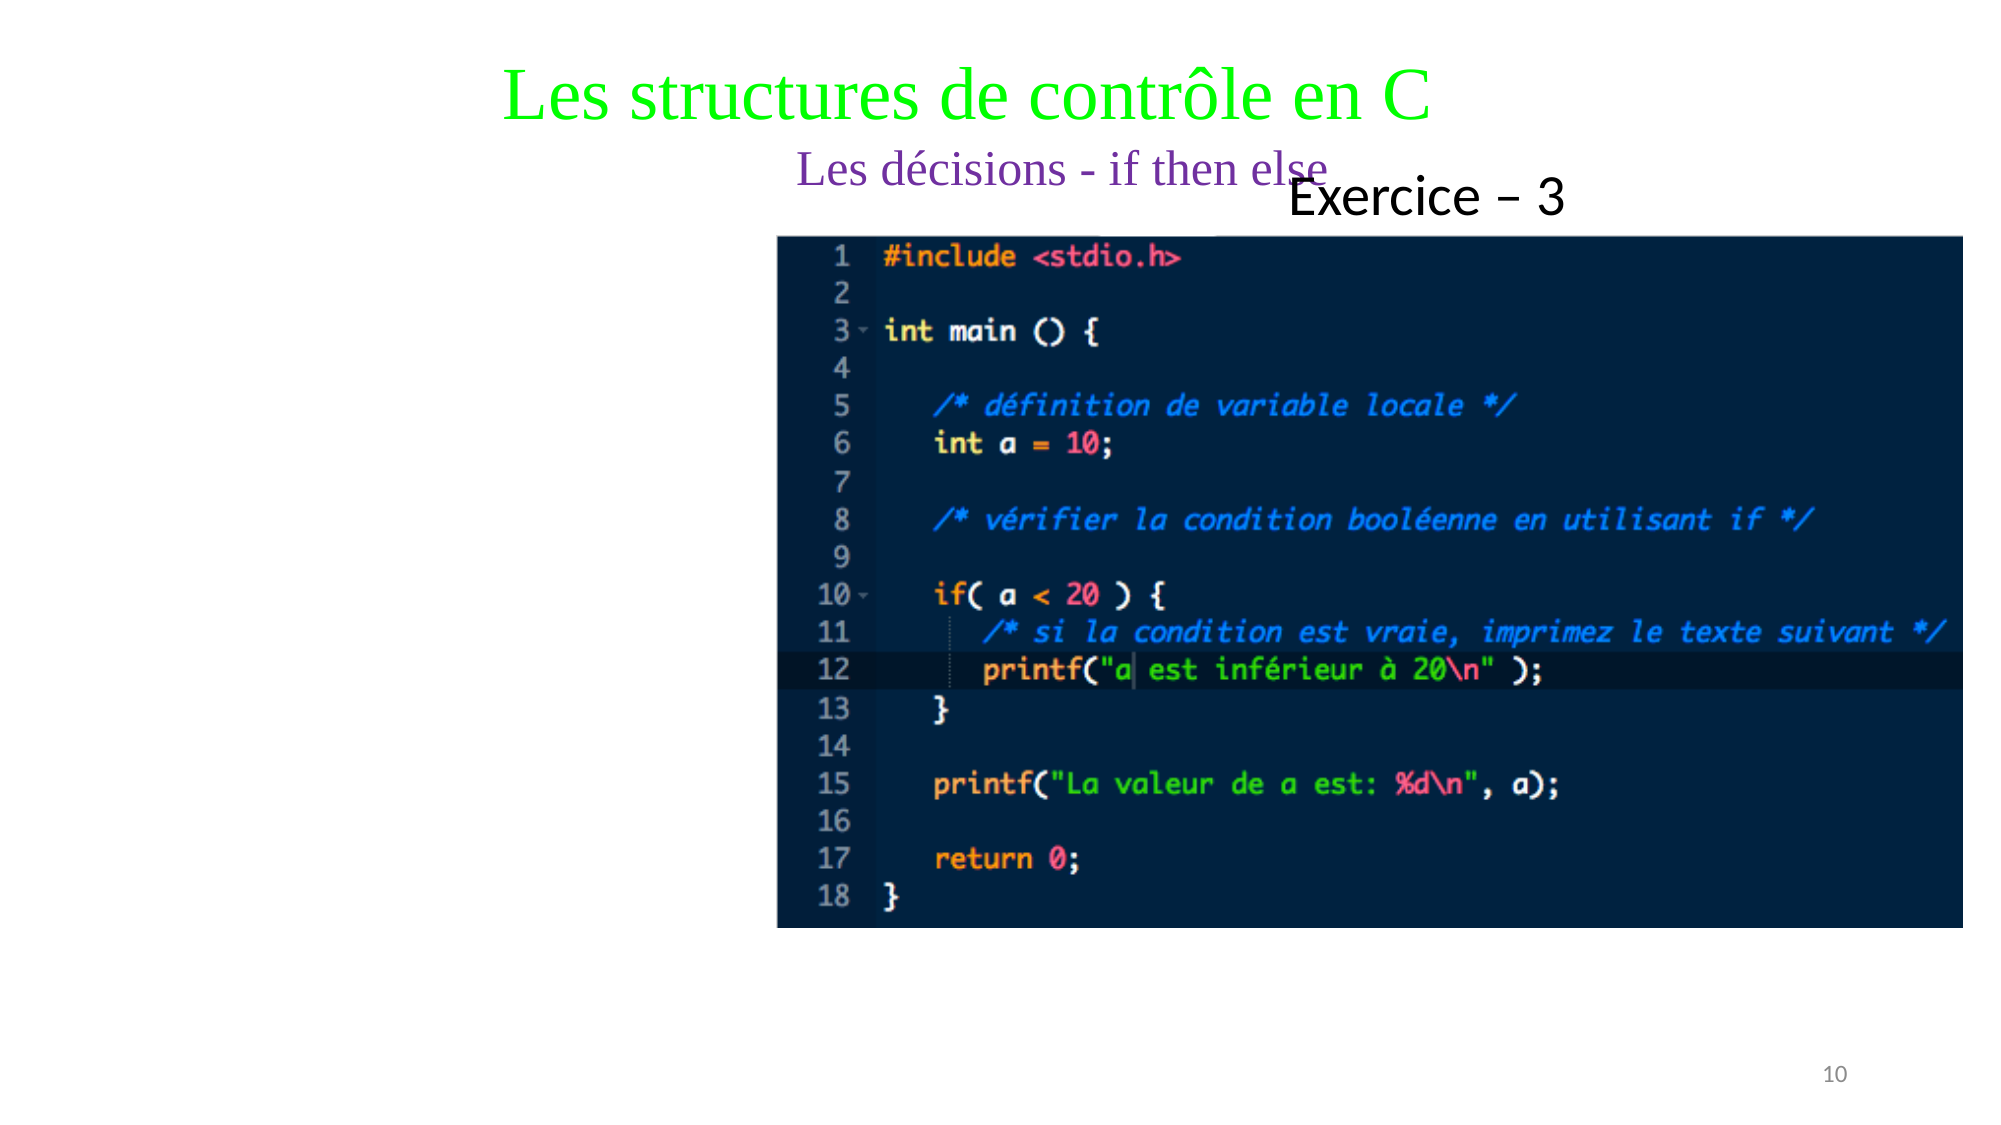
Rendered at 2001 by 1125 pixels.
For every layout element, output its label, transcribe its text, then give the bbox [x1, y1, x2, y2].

text_box Exercice – 3 [1274, 149, 1798, 234]
picture [776, 235, 1963, 929]
text_box <number> [1412, 1042, 1863, 1103]
text_box Les structures de contrôle en C Les décisions - if then else [487, 37, 1488, 203]
